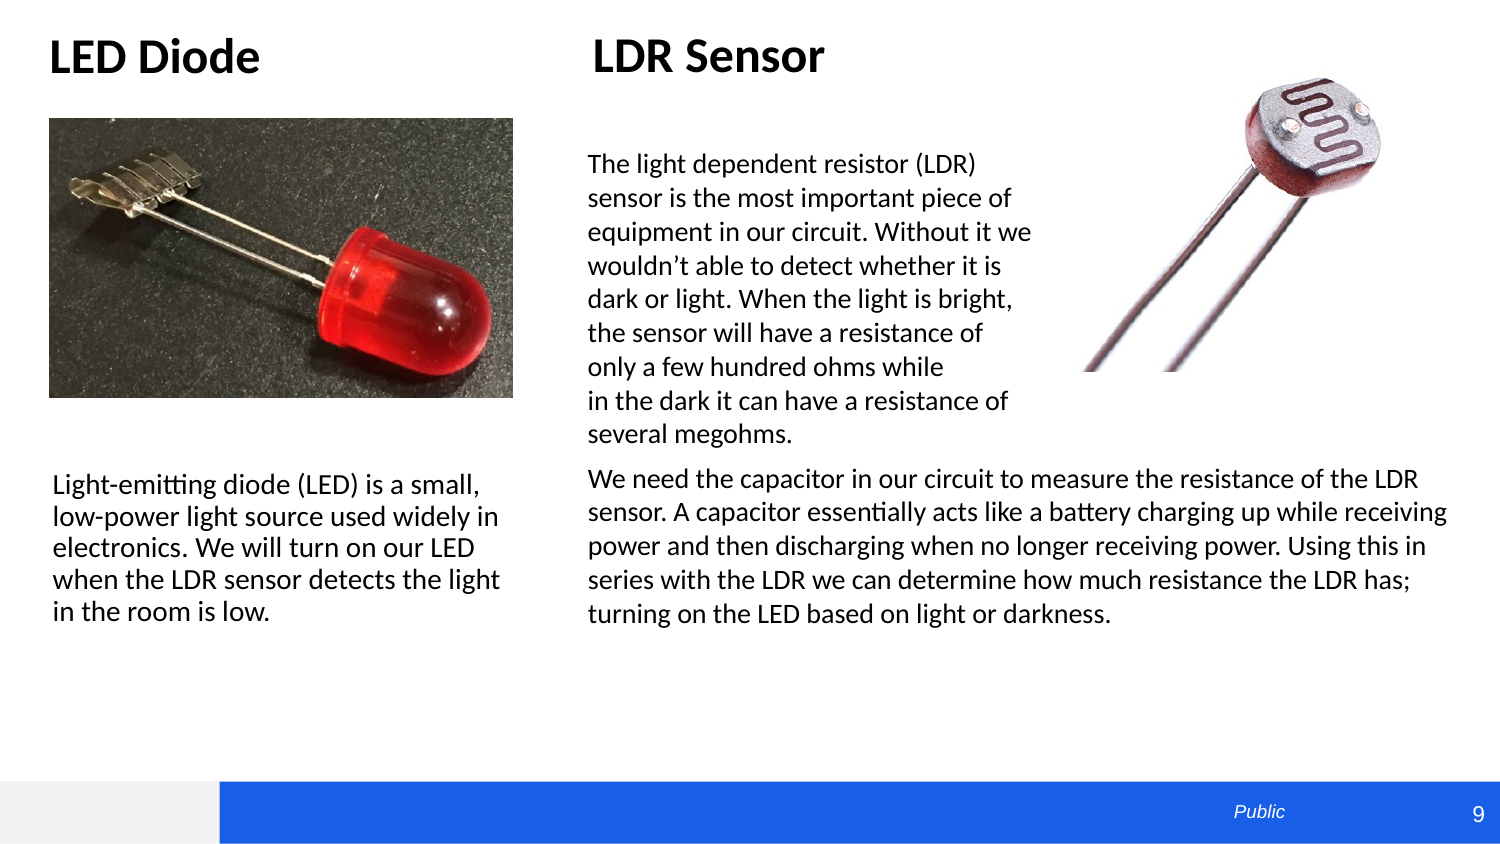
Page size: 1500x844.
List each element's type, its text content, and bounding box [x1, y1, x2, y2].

text_box The light dependent resistor (LDR) sensor is the most important piece of equipment in our circuit. Without it we wouldn’t able to detect whether it is dark or light. When the light is bright, the sensor will have a resistance of only a few hundred ohms while in the dark it can have a resistance of several megohms. [573, 138, 1054, 452]
list Light-emitting diode (LED) is a small, low-power light source used widely in electronics. We will turn on our LED when the LDR sensor detects the light in the room is low. [37, 462, 539, 844]
picture [1065, 35, 1438, 372]
text_box We need the capacitor in our circuit to measure the resistance of the LDR sensor. A capacitor essentially acts like a battery charging up while receiving power and then discharging when no longer receiving power. Using this in series with the LDR we can determine how much resistance the LDR has; turning on the LED based on light or darkness. [573, 452, 1482, 636]
slide_number 9 [1415, 782, 1500, 844]
title LED Diode [34, 20, 670, 92]
text_box LDR Sensor [577, 19, 1213, 91]
picture [49, 118, 513, 398]
